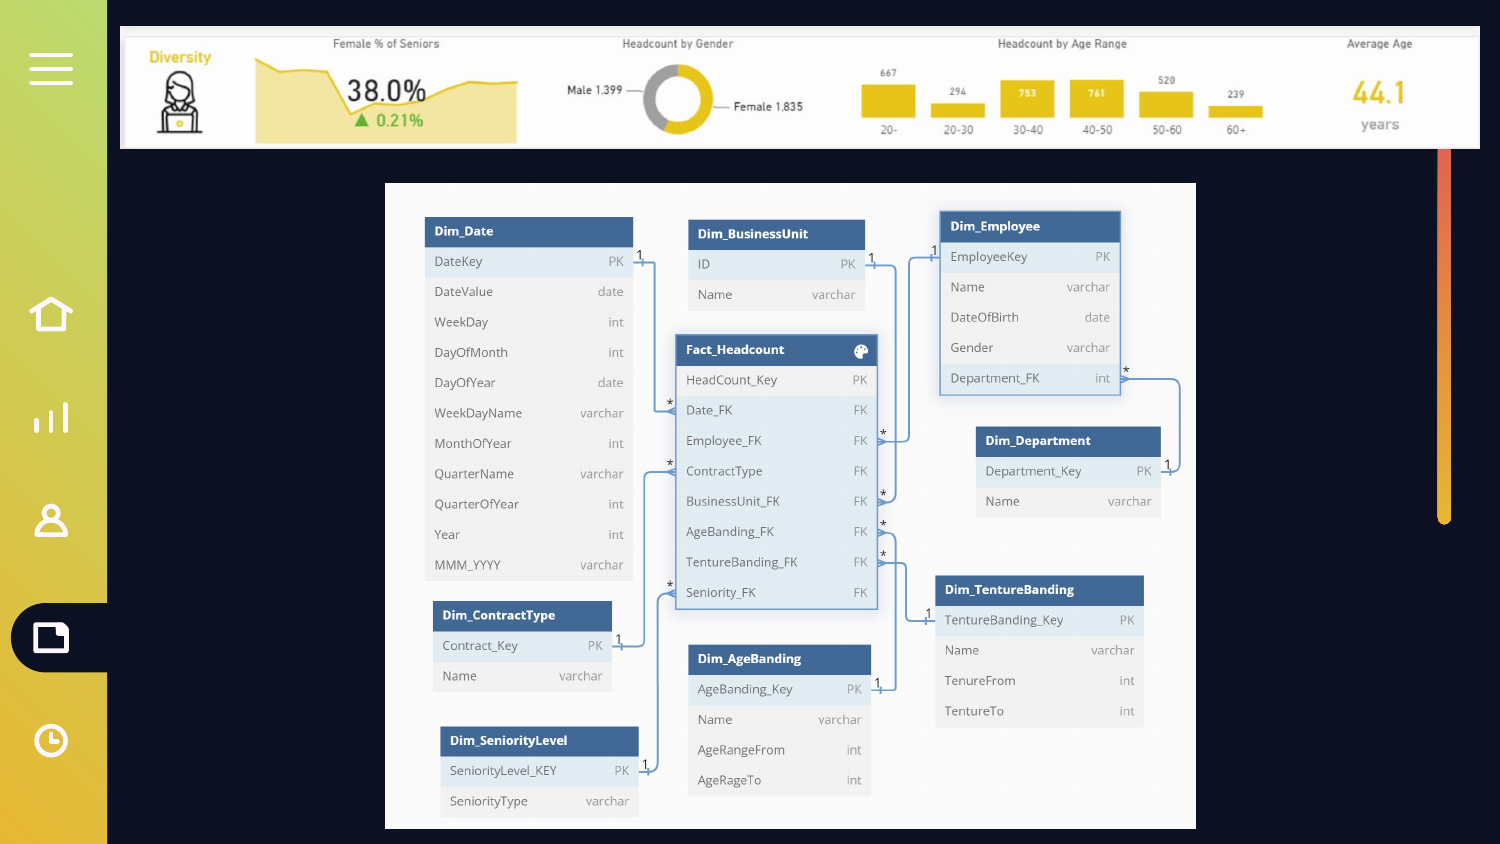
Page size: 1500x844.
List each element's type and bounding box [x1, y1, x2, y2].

text_box [27, 603, 121, 673]
text_box [21, 285, 86, 350]
text_box [35, 624, 67, 651]
text_box [36, 505, 66, 550]
text_box [31, 54, 71, 84]
picture [384, 183, 1196, 829]
text_box [21, 707, 86, 772]
text_box [18, 491, 83, 556]
picture [120, 25, 1480, 149]
text_box [10, 613, 21, 663]
text_box [21, 608, 86, 673]
text_box [36, 404, 66, 431]
text_box [36, 725, 66, 756]
text_box [21, 388, 86, 452]
text_box [31, 298, 71, 330]
